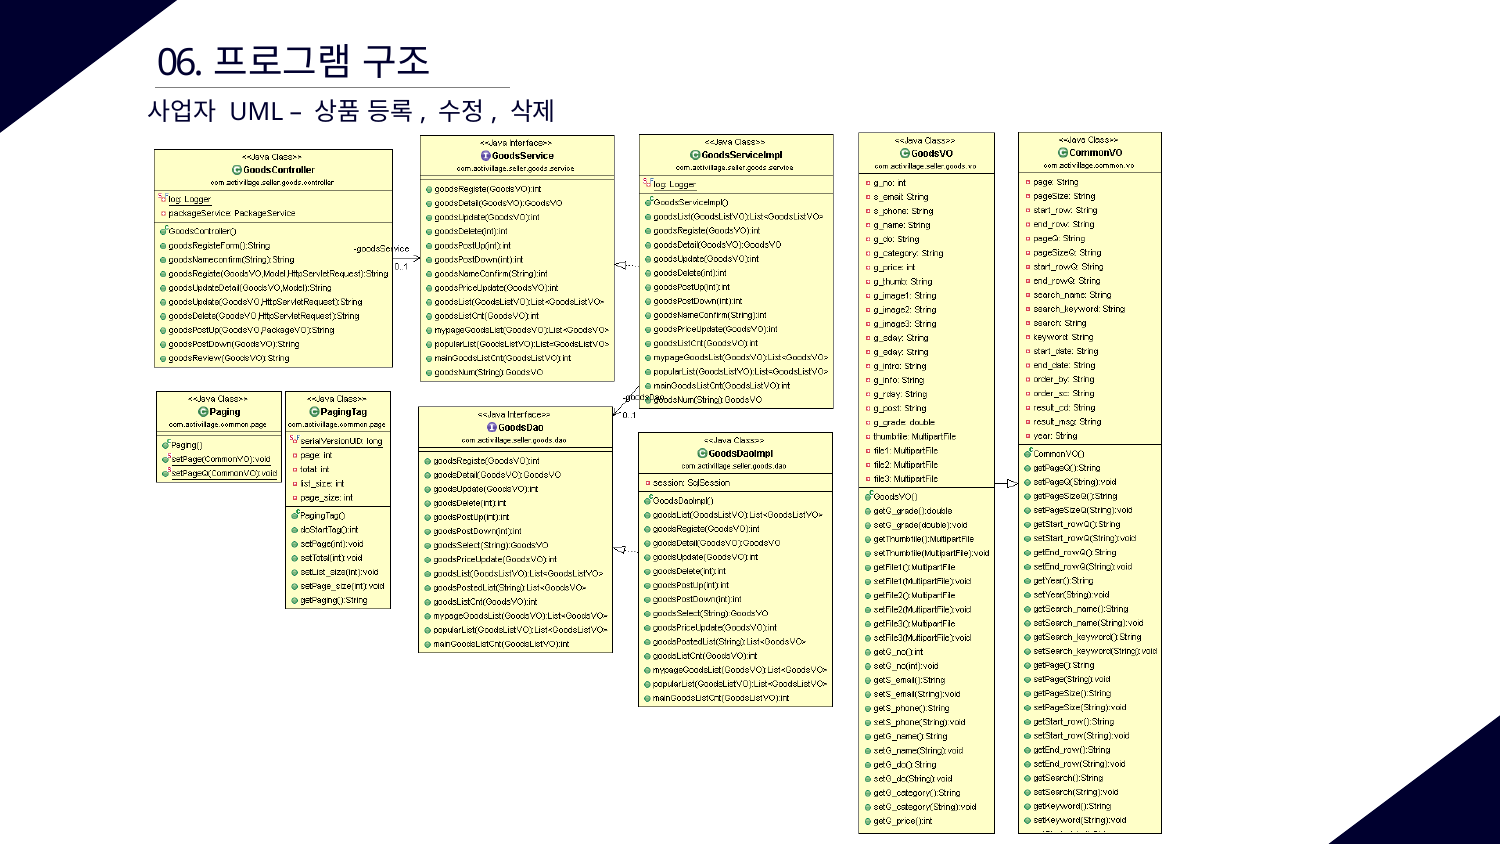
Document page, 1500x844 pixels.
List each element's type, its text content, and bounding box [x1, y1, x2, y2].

text_box 프로그램 구조 [199, 30, 447, 87]
text_box 06. [142, 30, 199, 90]
picture [151, 129, 1164, 836]
text_box 사업자 UML – 상품 등록, 수정, 삭제 [132, 87, 571, 133]
